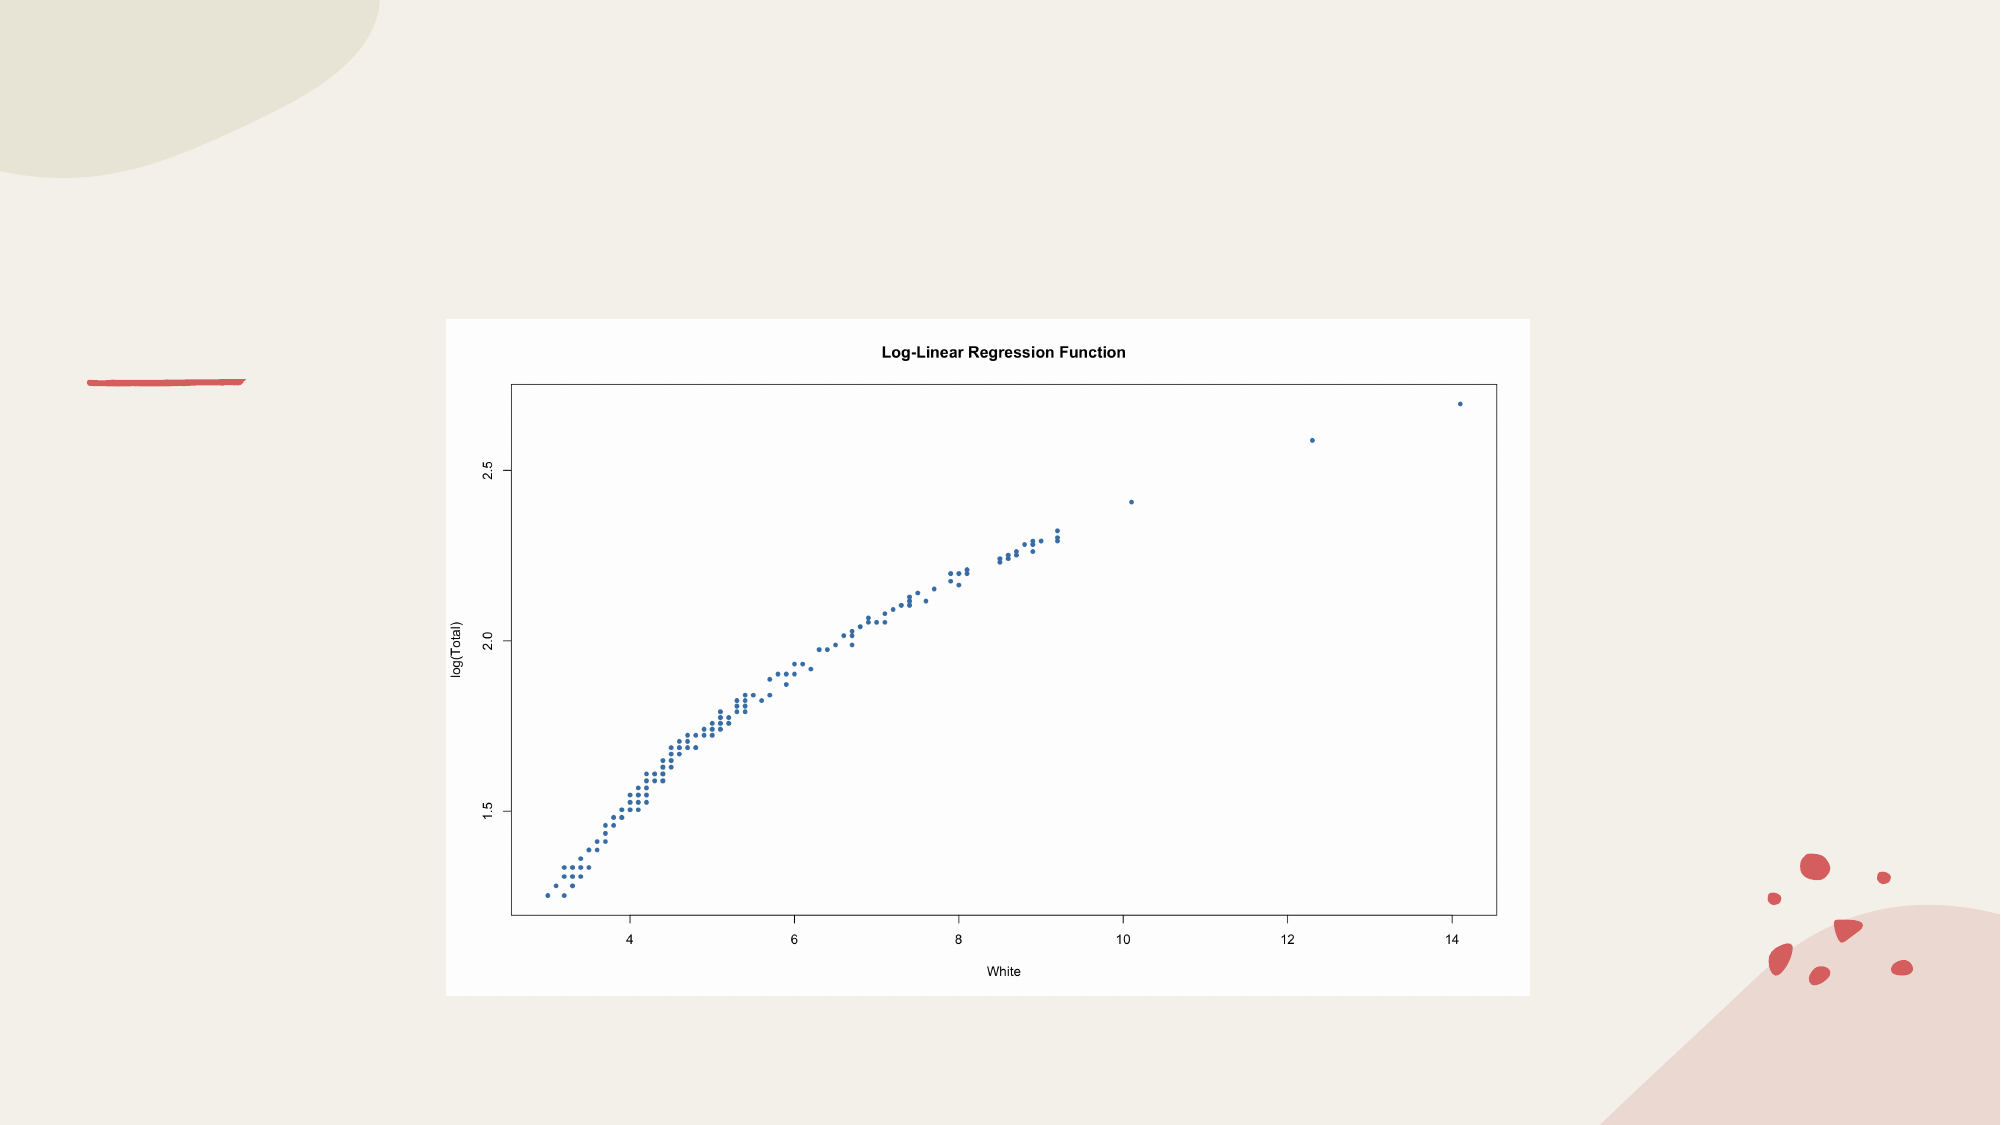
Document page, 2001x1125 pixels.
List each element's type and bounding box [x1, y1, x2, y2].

list [446, 319, 1530, 996]
